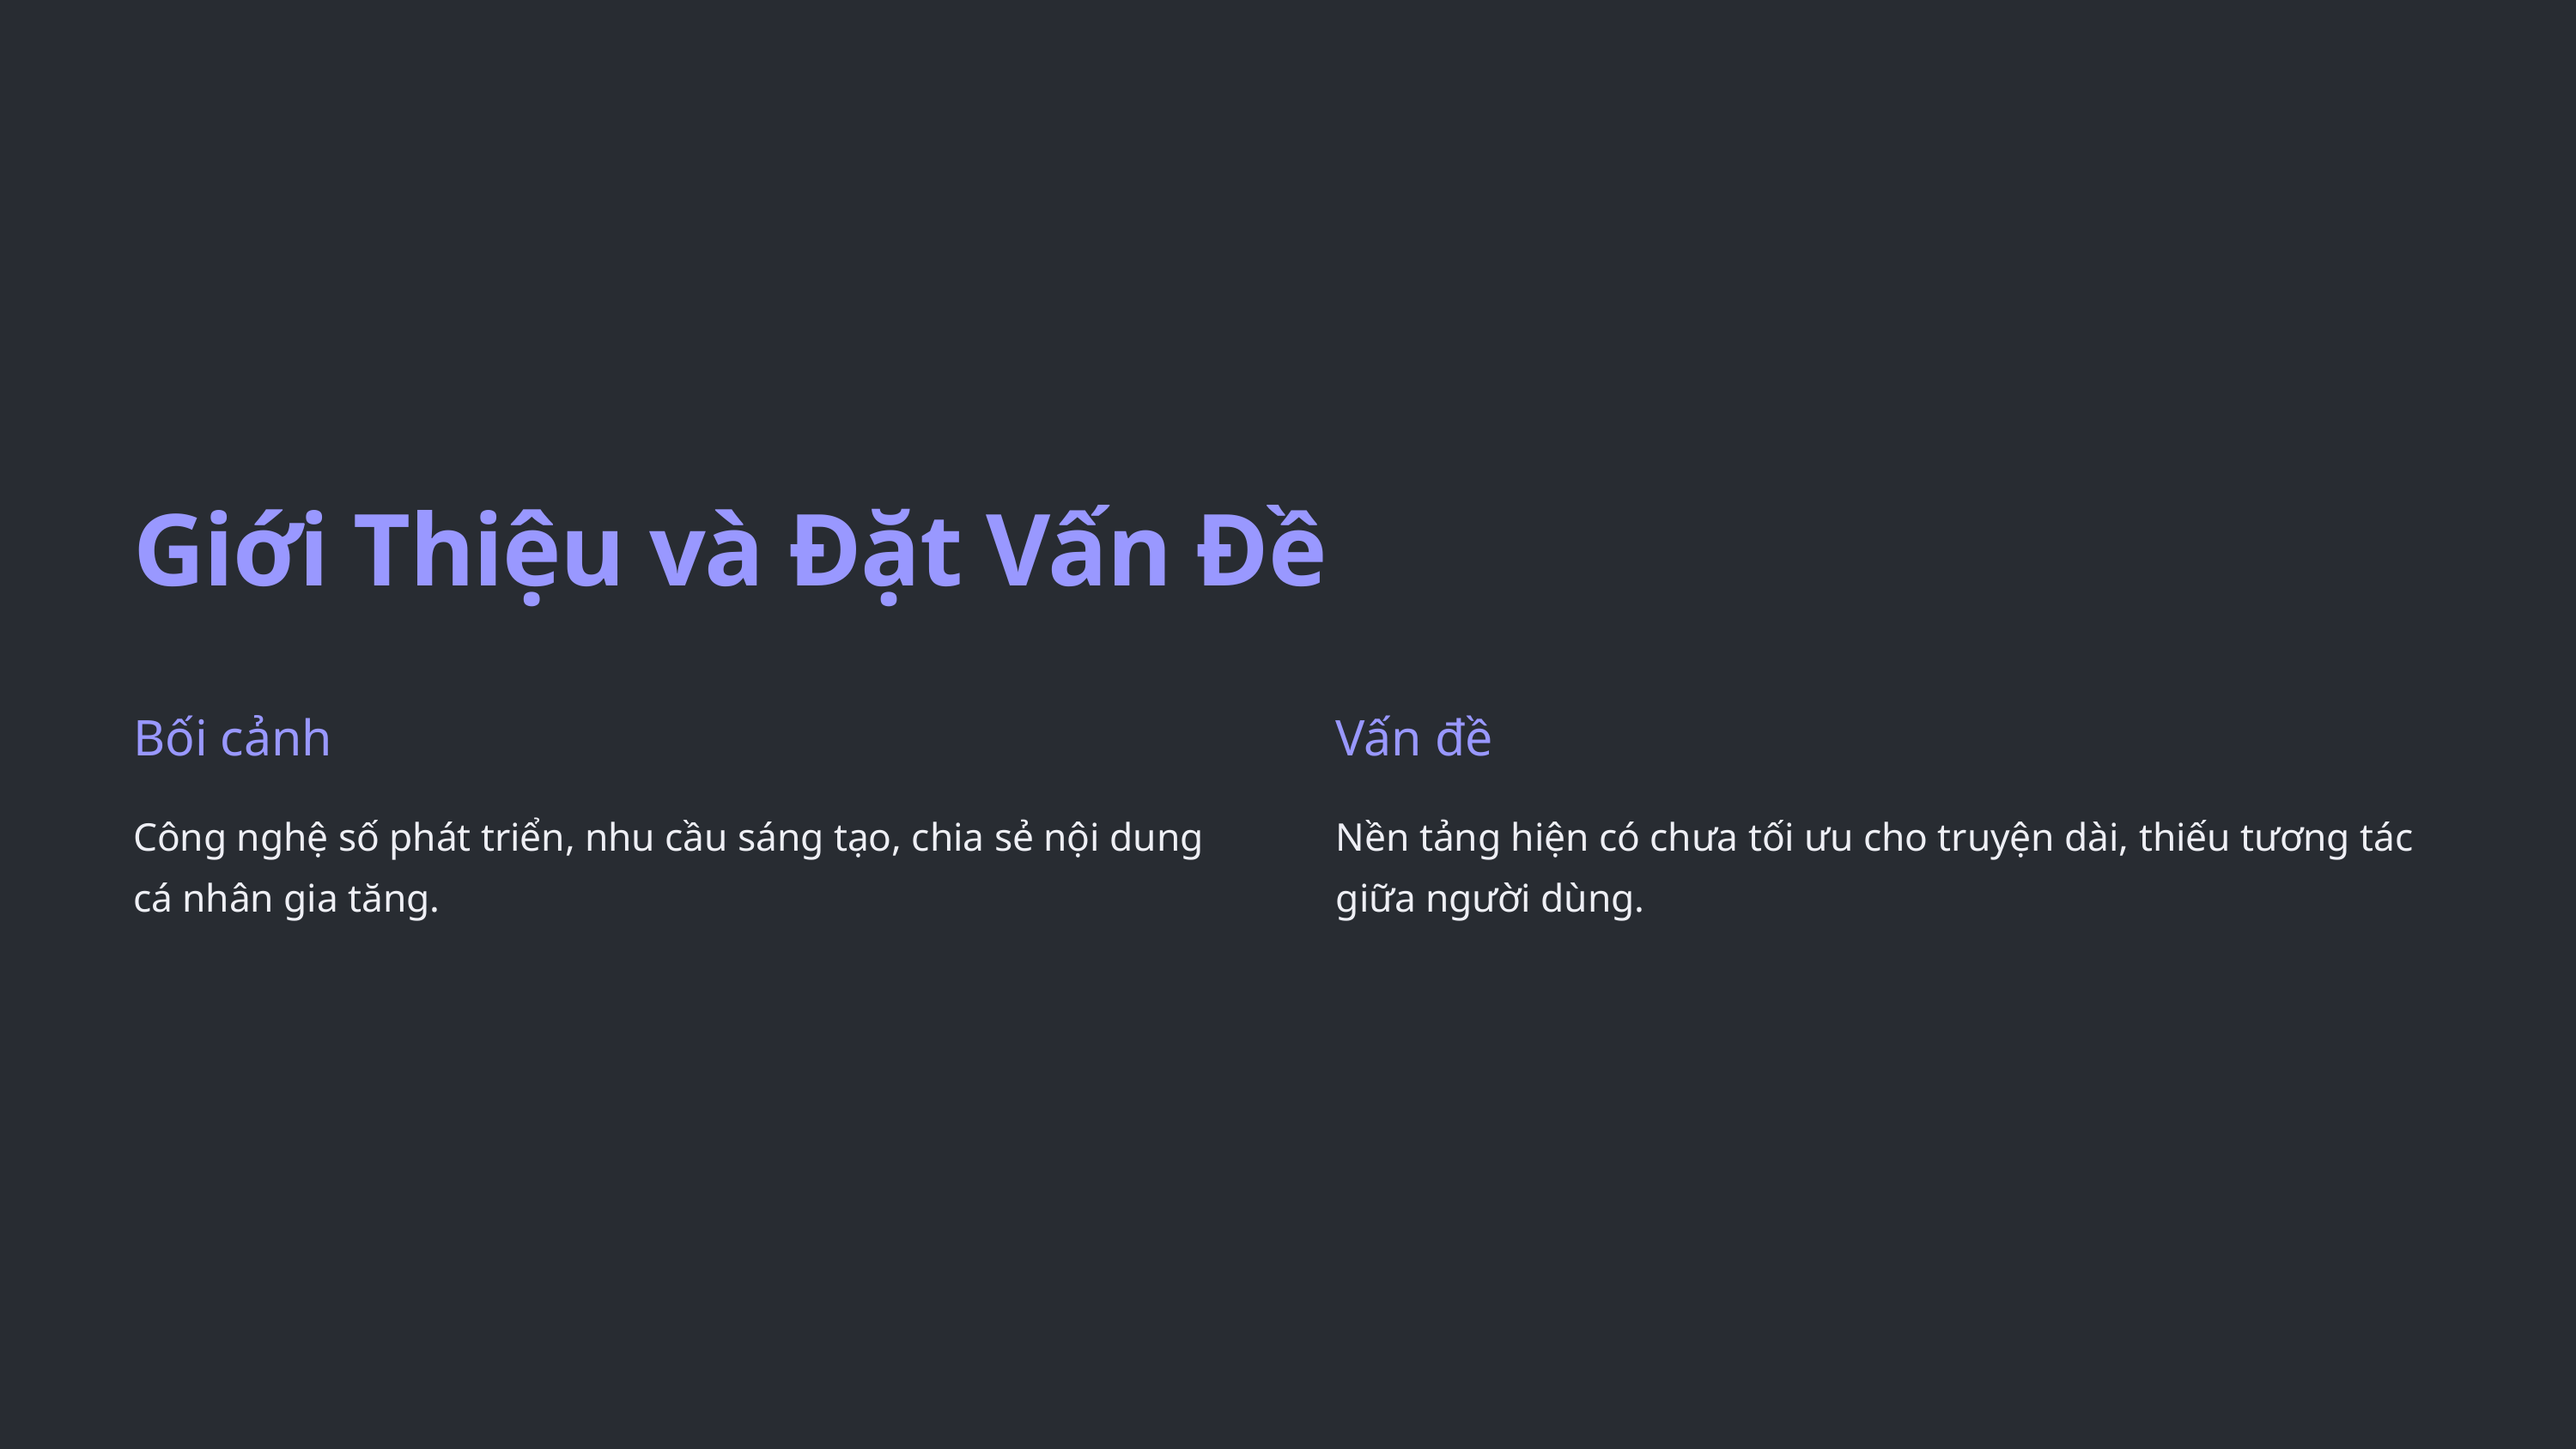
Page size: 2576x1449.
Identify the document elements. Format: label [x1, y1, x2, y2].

text_box [133, 485, 1770, 643]
text_box [0, 0, 2576, 1449]
text_box [1335, 806, 2445, 930]
text_box [133, 806, 1242, 930]
text_box [133, 706, 636, 784]
text_box [1335, 706, 1838, 784]
